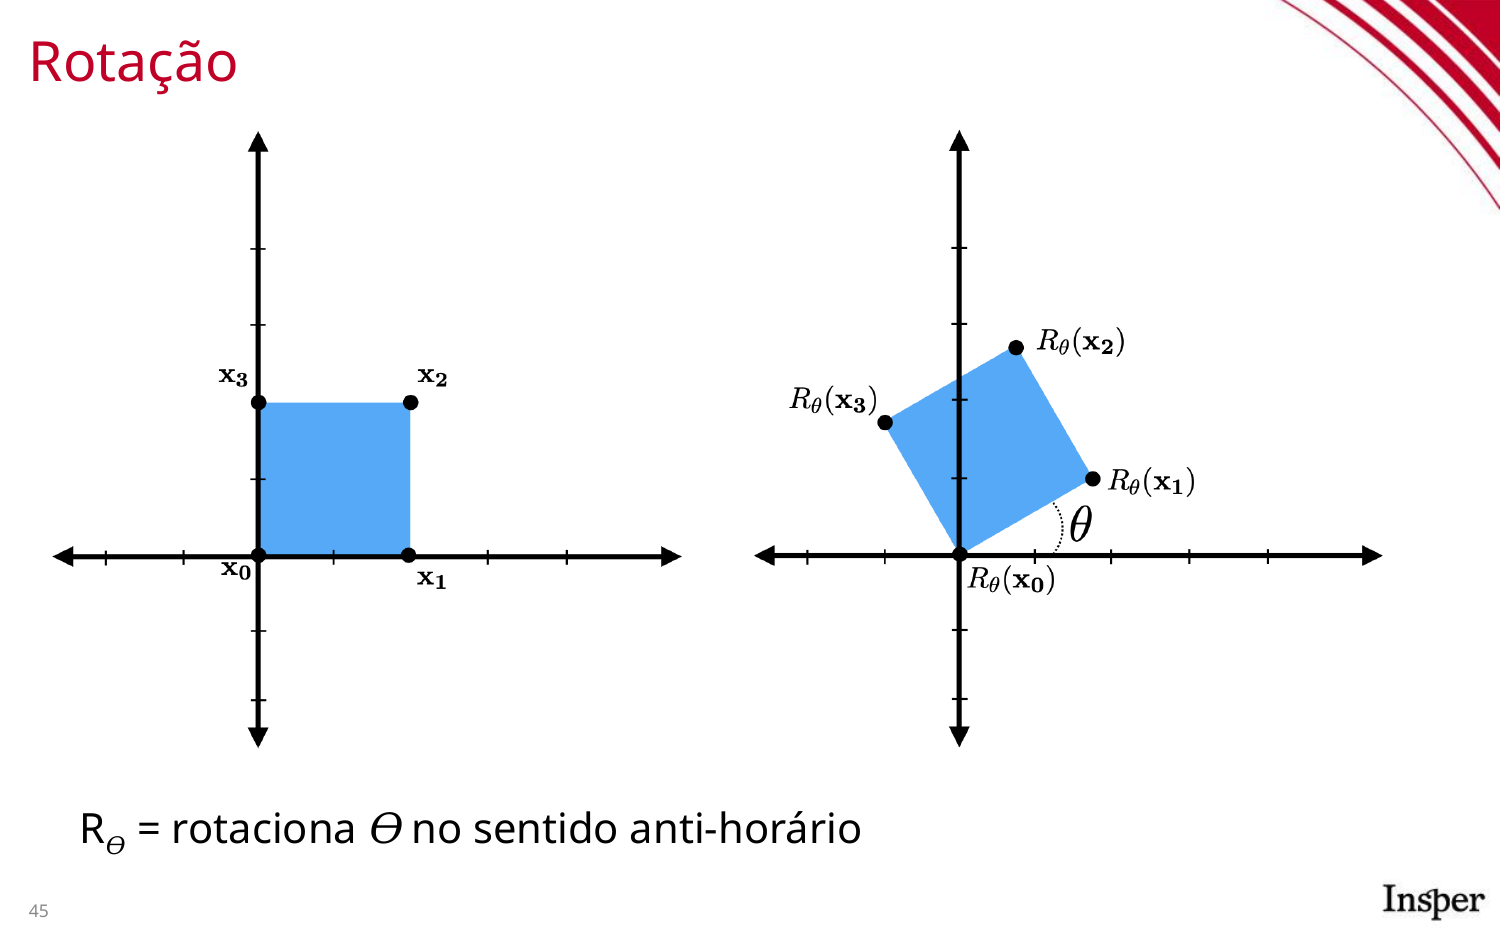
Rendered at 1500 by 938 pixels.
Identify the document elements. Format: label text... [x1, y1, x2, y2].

list R𝛳 = rotaciona 𝛳 no sentido anti-horário [64, 794, 1447, 876]
slide_number 45 [0, 887, 78, 938]
title Rotação [13, 18, 1397, 104]
picture [39, 0, 1500, 938]
